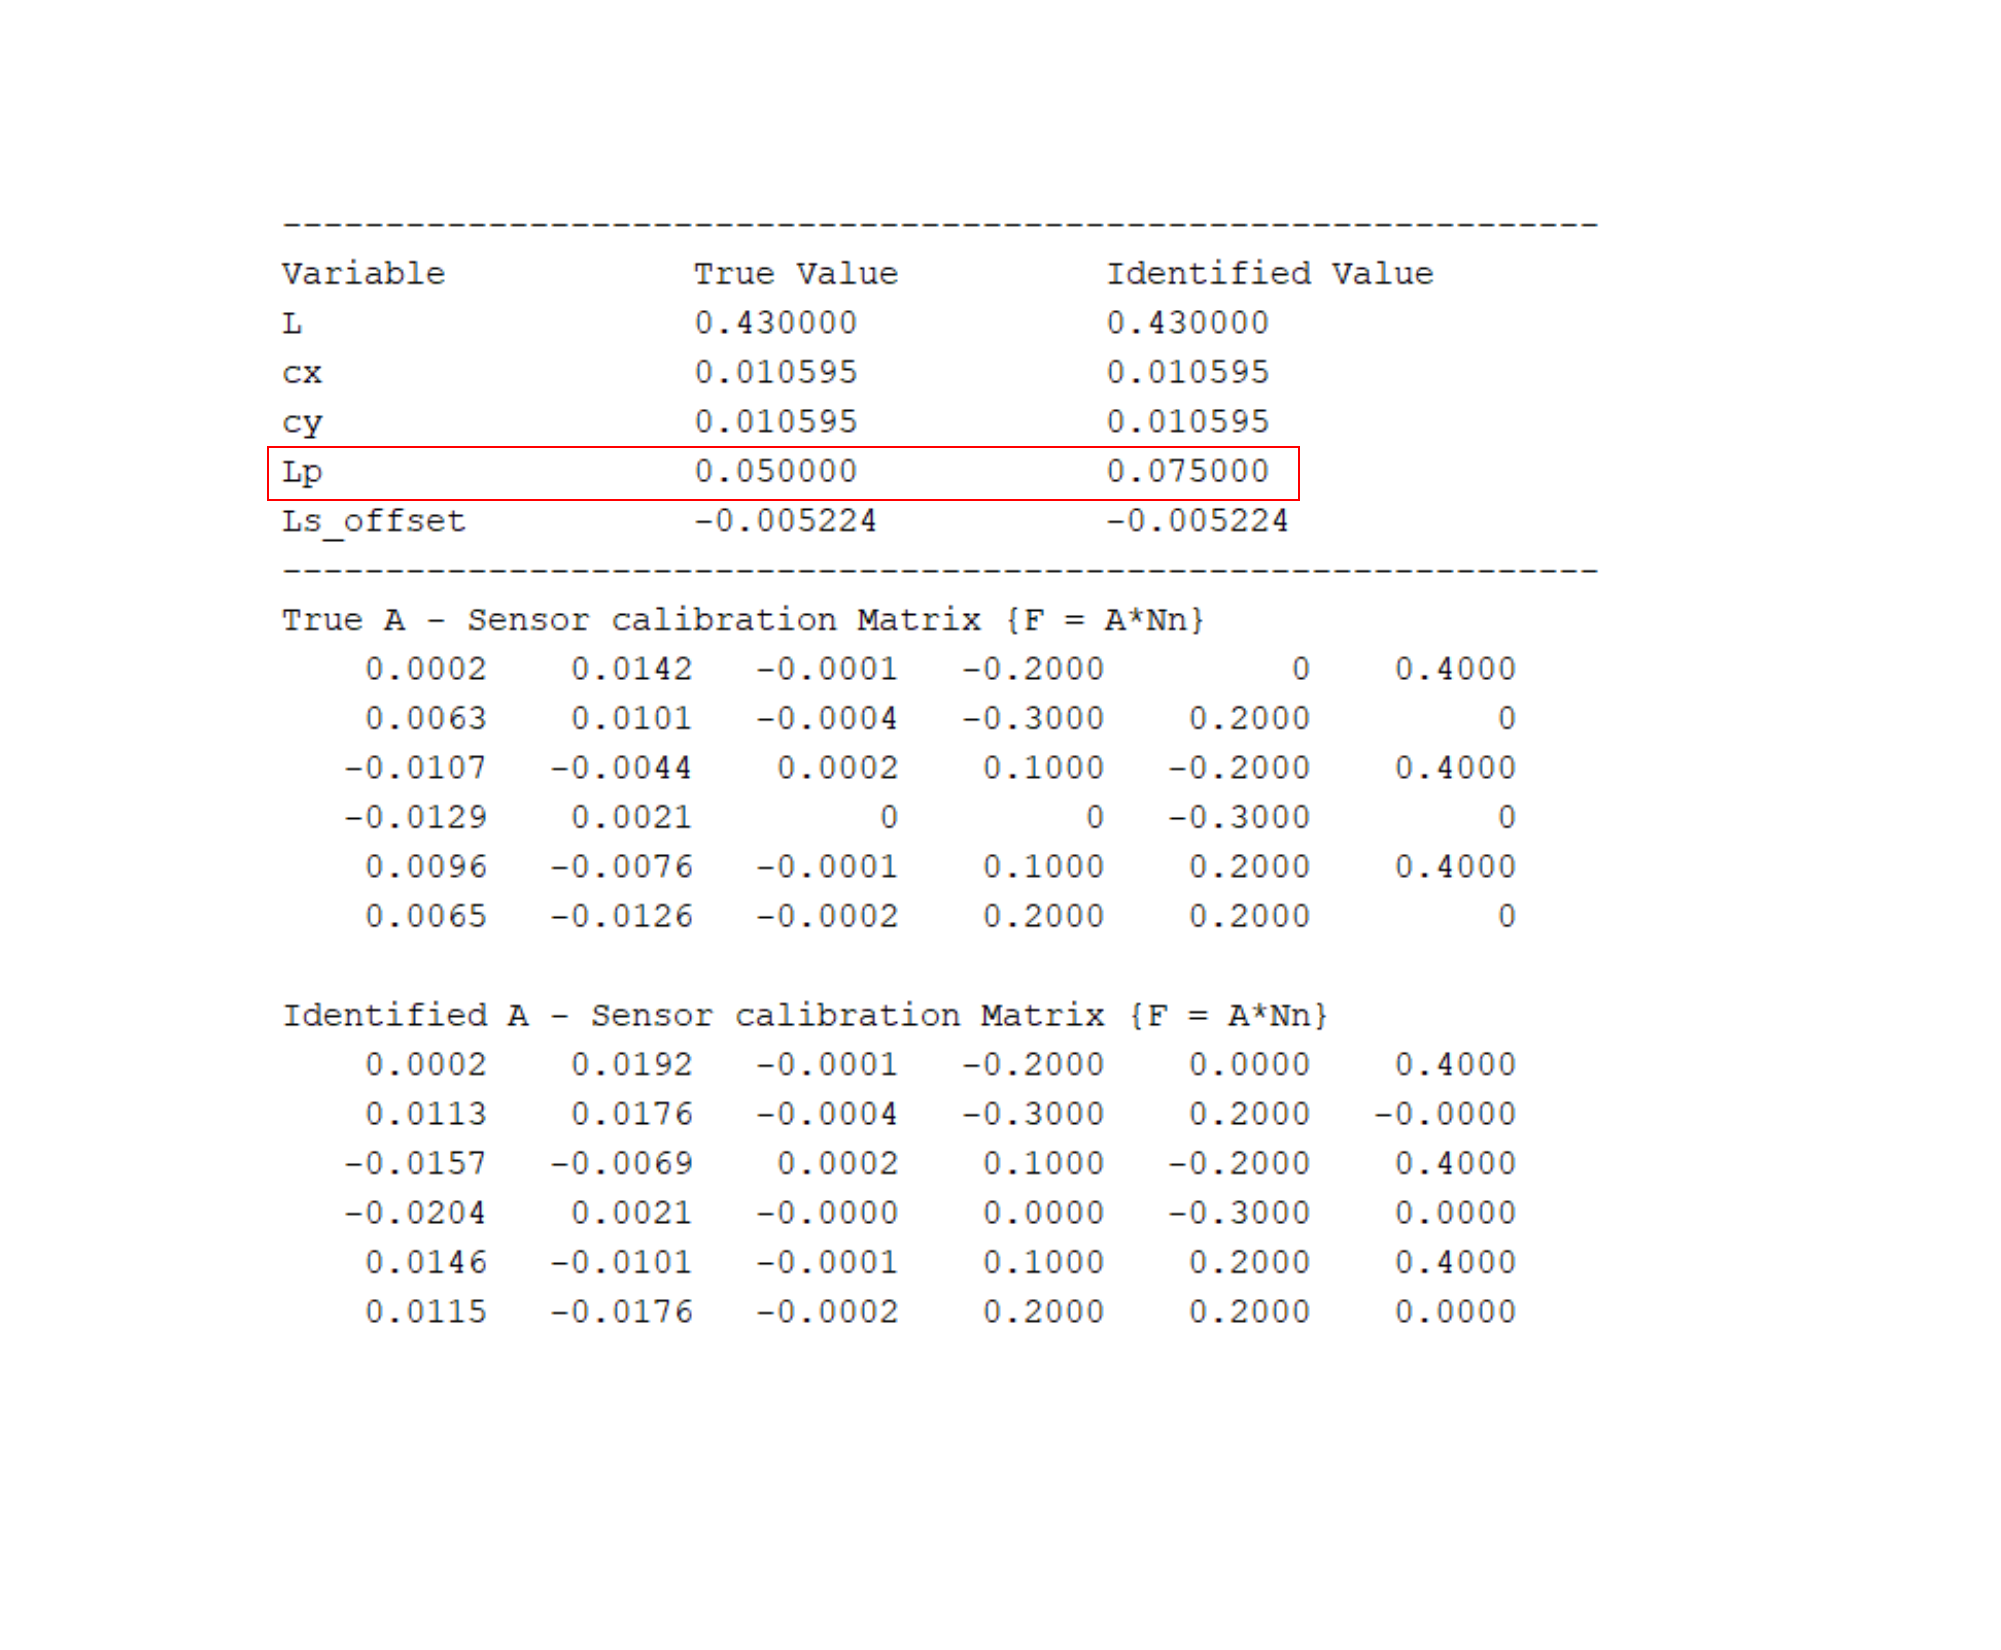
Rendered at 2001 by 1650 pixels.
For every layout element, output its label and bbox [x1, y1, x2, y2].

picture [276, 204, 1627, 1362]
text_box [267, 446, 276, 501]
